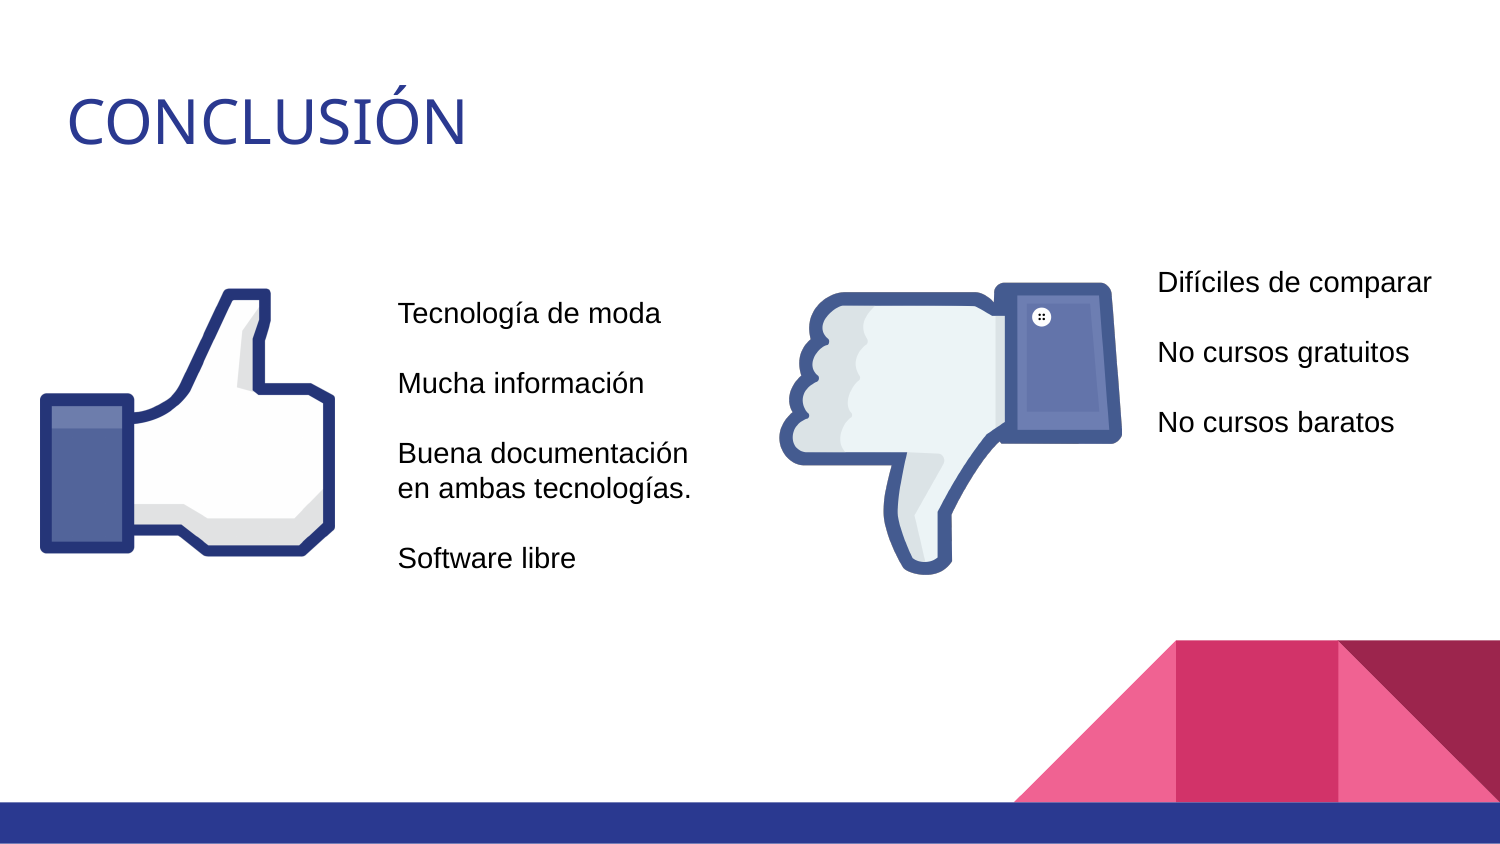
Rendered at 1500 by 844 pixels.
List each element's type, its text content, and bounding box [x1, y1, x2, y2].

text_box Tecnología de moda Mucha información Buena documentación en ambas tecnologías. Software libre [382, 279, 730, 575]
title CONCLUSIÓN [51, 67, 1449, 167]
text_box Difíciles de comparar No cursos gratuitos No cursos baratos [1142, 248, 1487, 544]
picture [777, 279, 1122, 575]
picture [39, 274, 335, 570]
